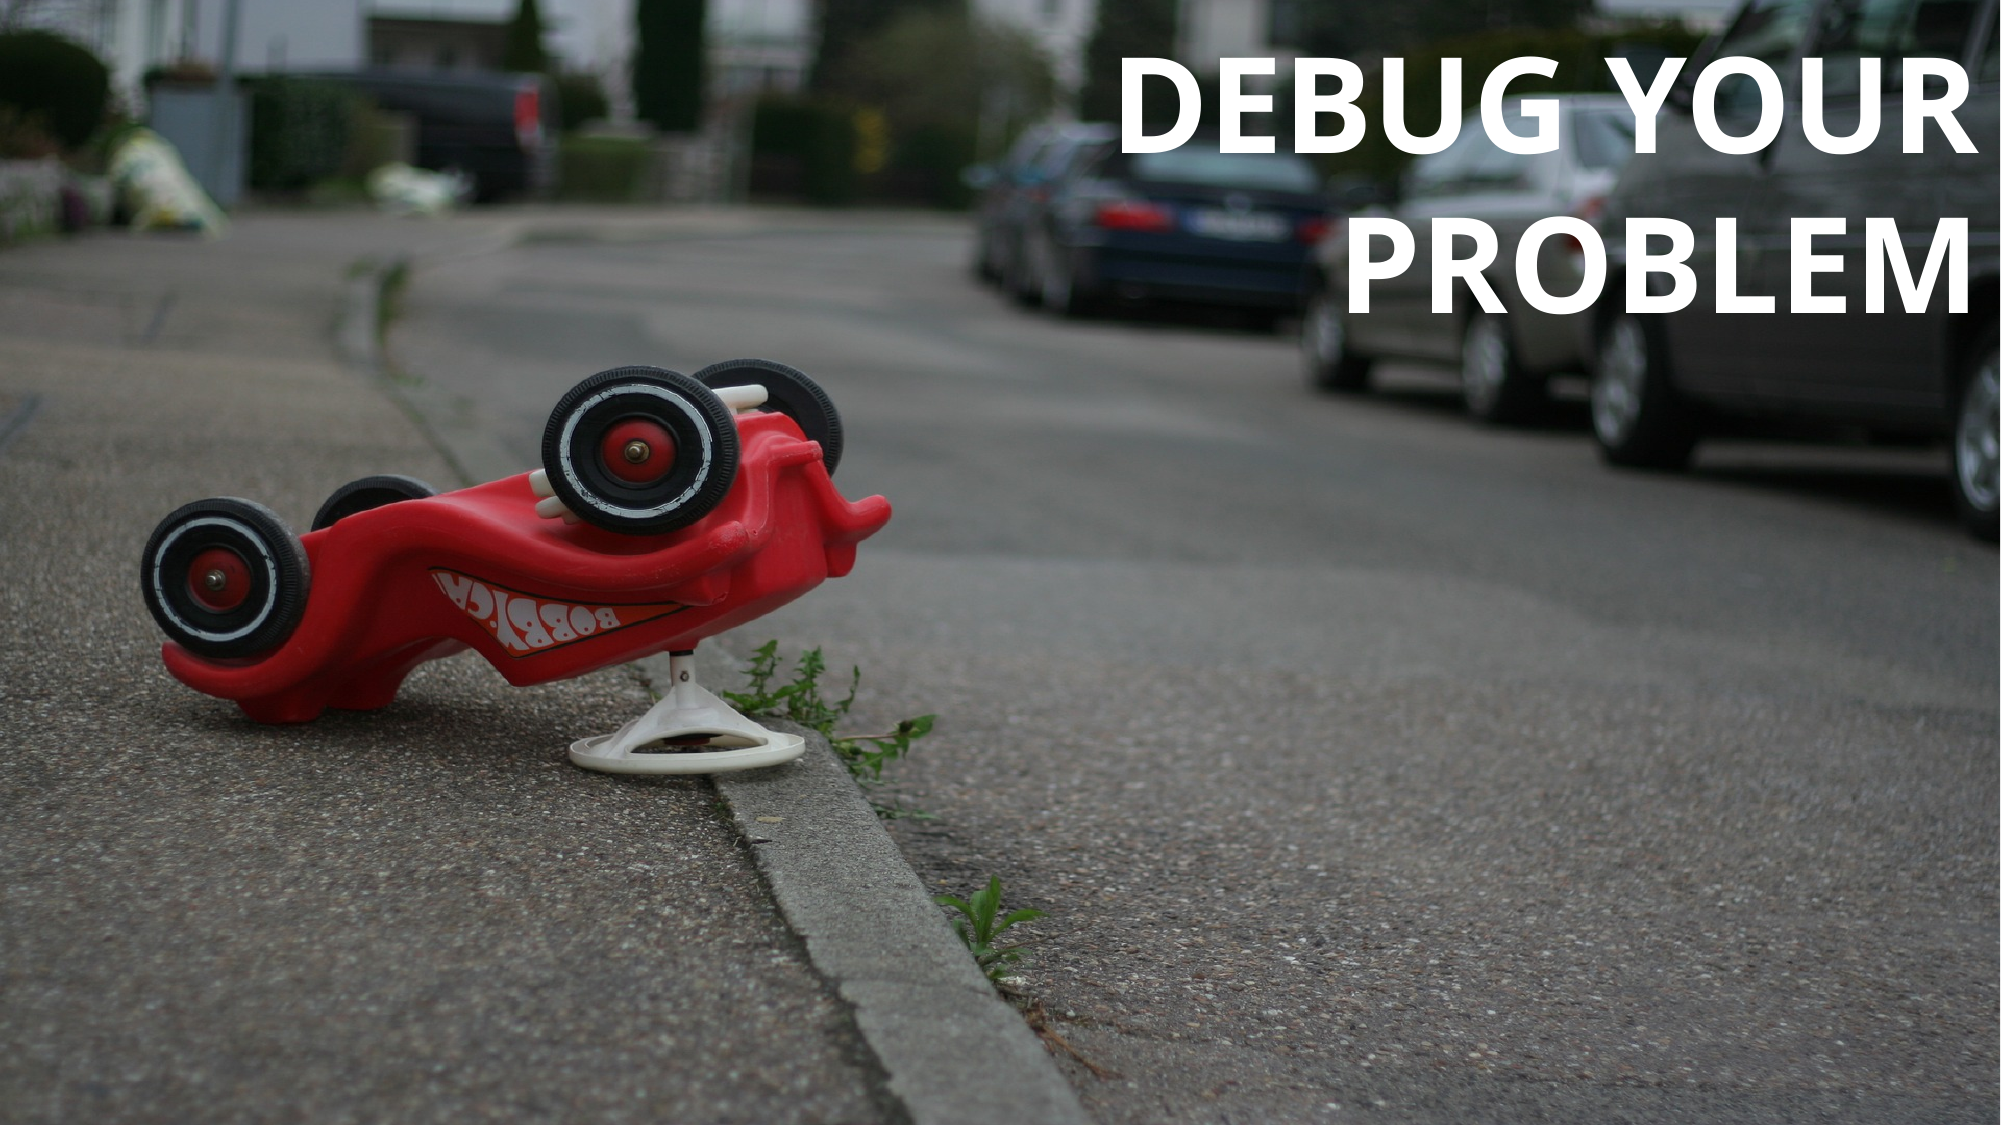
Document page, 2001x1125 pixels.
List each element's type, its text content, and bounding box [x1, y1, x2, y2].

text_box DEBUG YOUR PROBLEM [952, 0, 2000, 364]
picture [0, 0, 2001, 1125]
